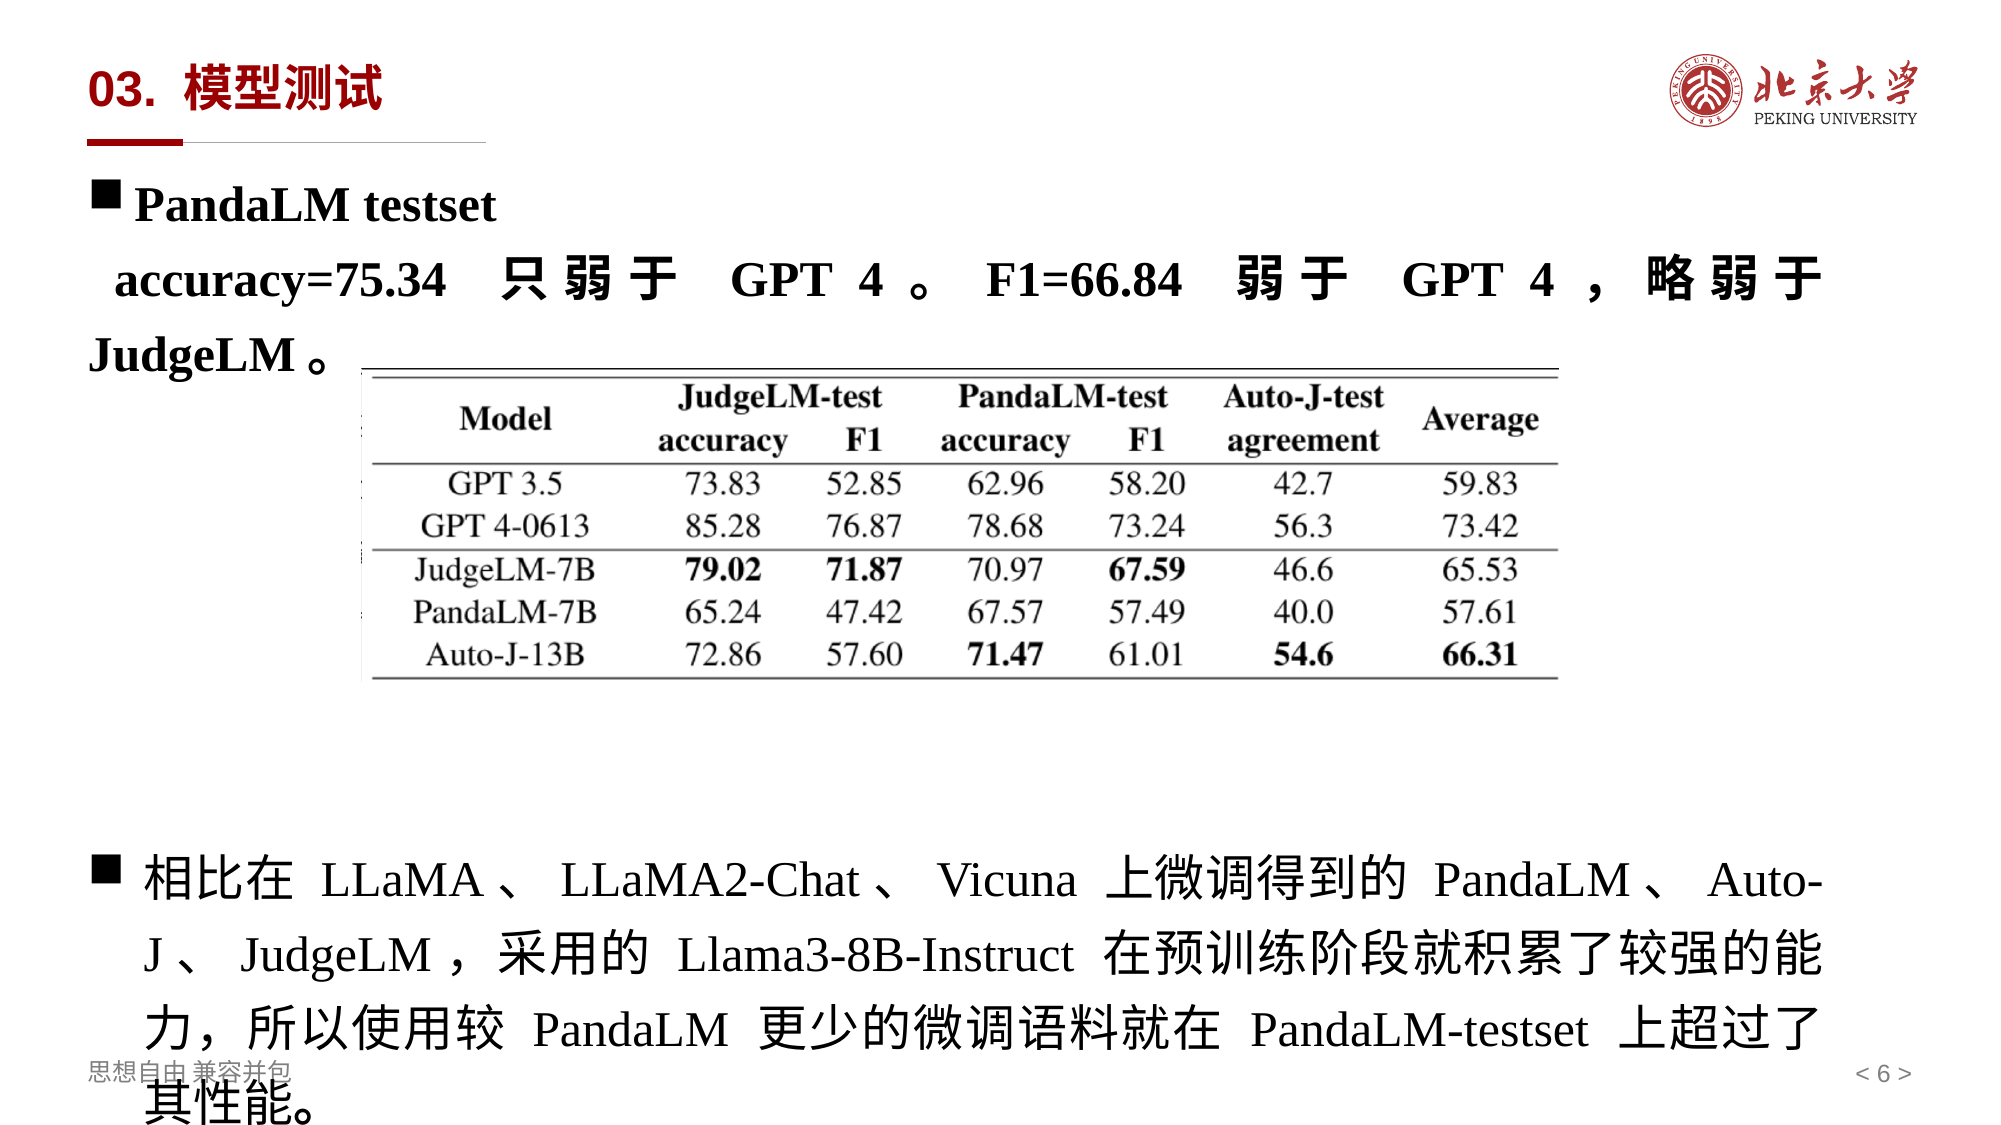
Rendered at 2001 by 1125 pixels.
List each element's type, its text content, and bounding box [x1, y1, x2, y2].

slide_number < > [1477, 1048, 1928, 1097]
text_box PandaLM testset accuracy=75.34 只弱于 GPT 4。F1=66.84 弱于 GPT 4，略弱于 JudgeLM。 相比在 LLaMA、LLaMA2-Chat、Vicuna 上微调得到的 PandaLM、Auto-J、JudgeLM，采用的 Llama3-8B-Instruct 在预训练阶段就积累了较强的能力，所以使用较 PandaLM 更少的微调语料就在 PandaLM-testset 上超过了其性能。 [72, 148, 1839, 1039]
title 03. 模型测试 [72, 39, 1559, 142]
picture [361, 368, 1559, 682]
